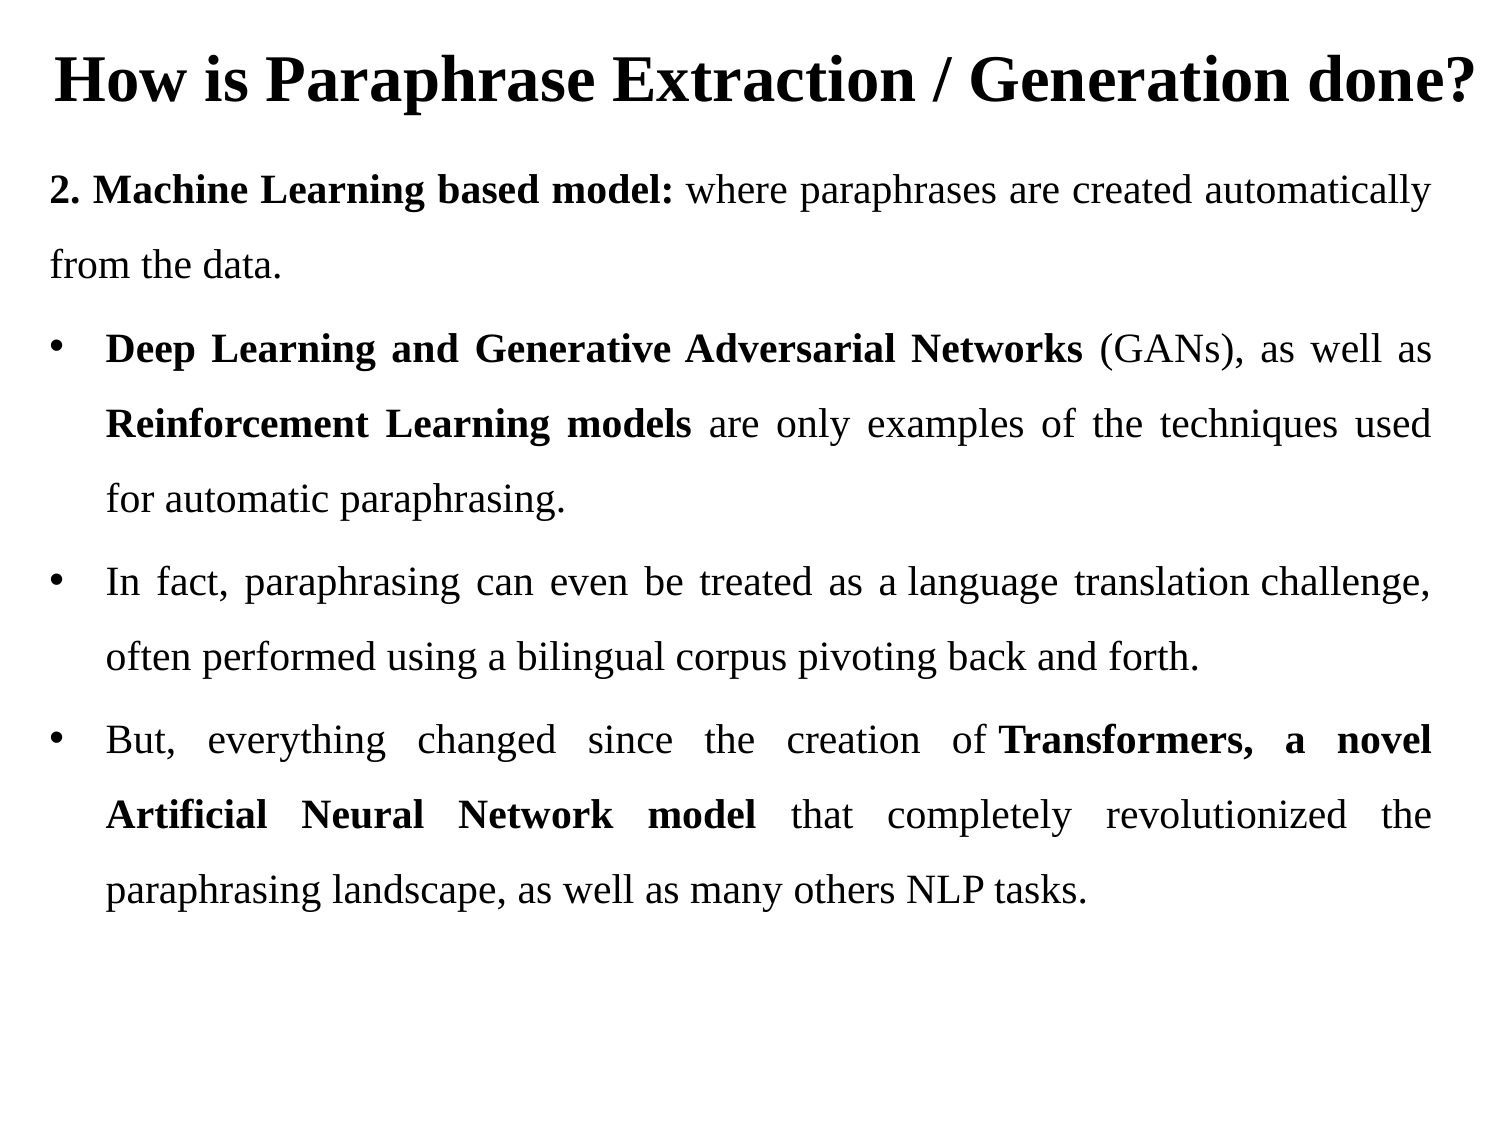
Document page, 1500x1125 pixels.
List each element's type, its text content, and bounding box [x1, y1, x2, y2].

list 2. Machine Learning based model: where paraphrases are created automatically from the data. Deep Learning and Generative Adversarial Networks (GANs), as well as Reinforcement Learning models are only examples of the techniques used for automatic paraphrasing. In fact, paraphrasing can even be treated as a language translation challenge, often performed using a bilingual corpus pivoting back and forth. But, everything changed since the creation of Transformers, a novel Artificial Neural Network model that completely revolutionized the paraphrasing landscape, as well as many others NLP tasks. [34, 129, 1448, 998]
title How is Paraphrase Extraction / Generation done? [34, 24, 1500, 126]
